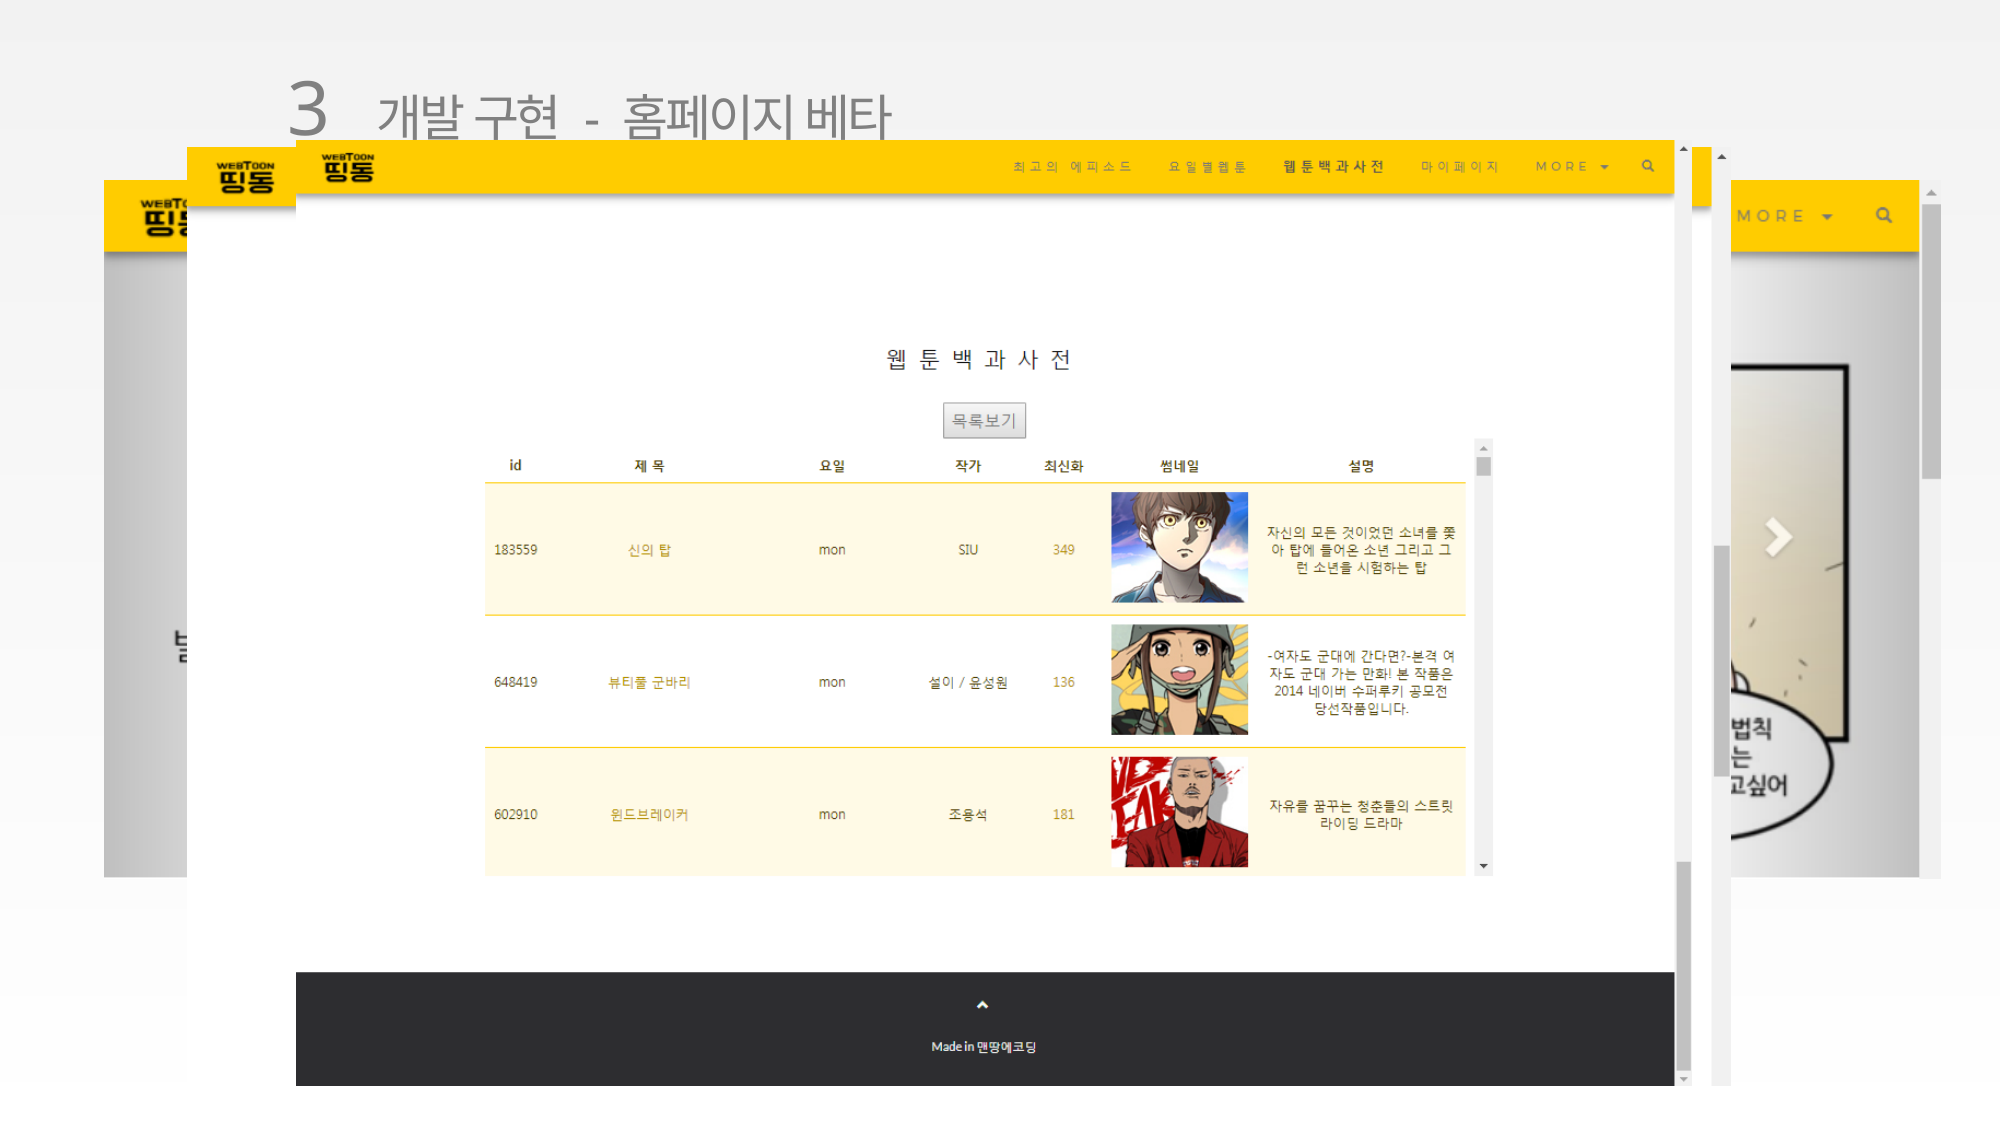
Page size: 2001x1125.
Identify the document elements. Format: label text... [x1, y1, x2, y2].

text_box 개발 구현 - 홈페이지 베타 버전 [358, 47, 980, 140]
text_box 3 [245, 51, 348, 147]
picture [104, 140, 1941, 1086]
